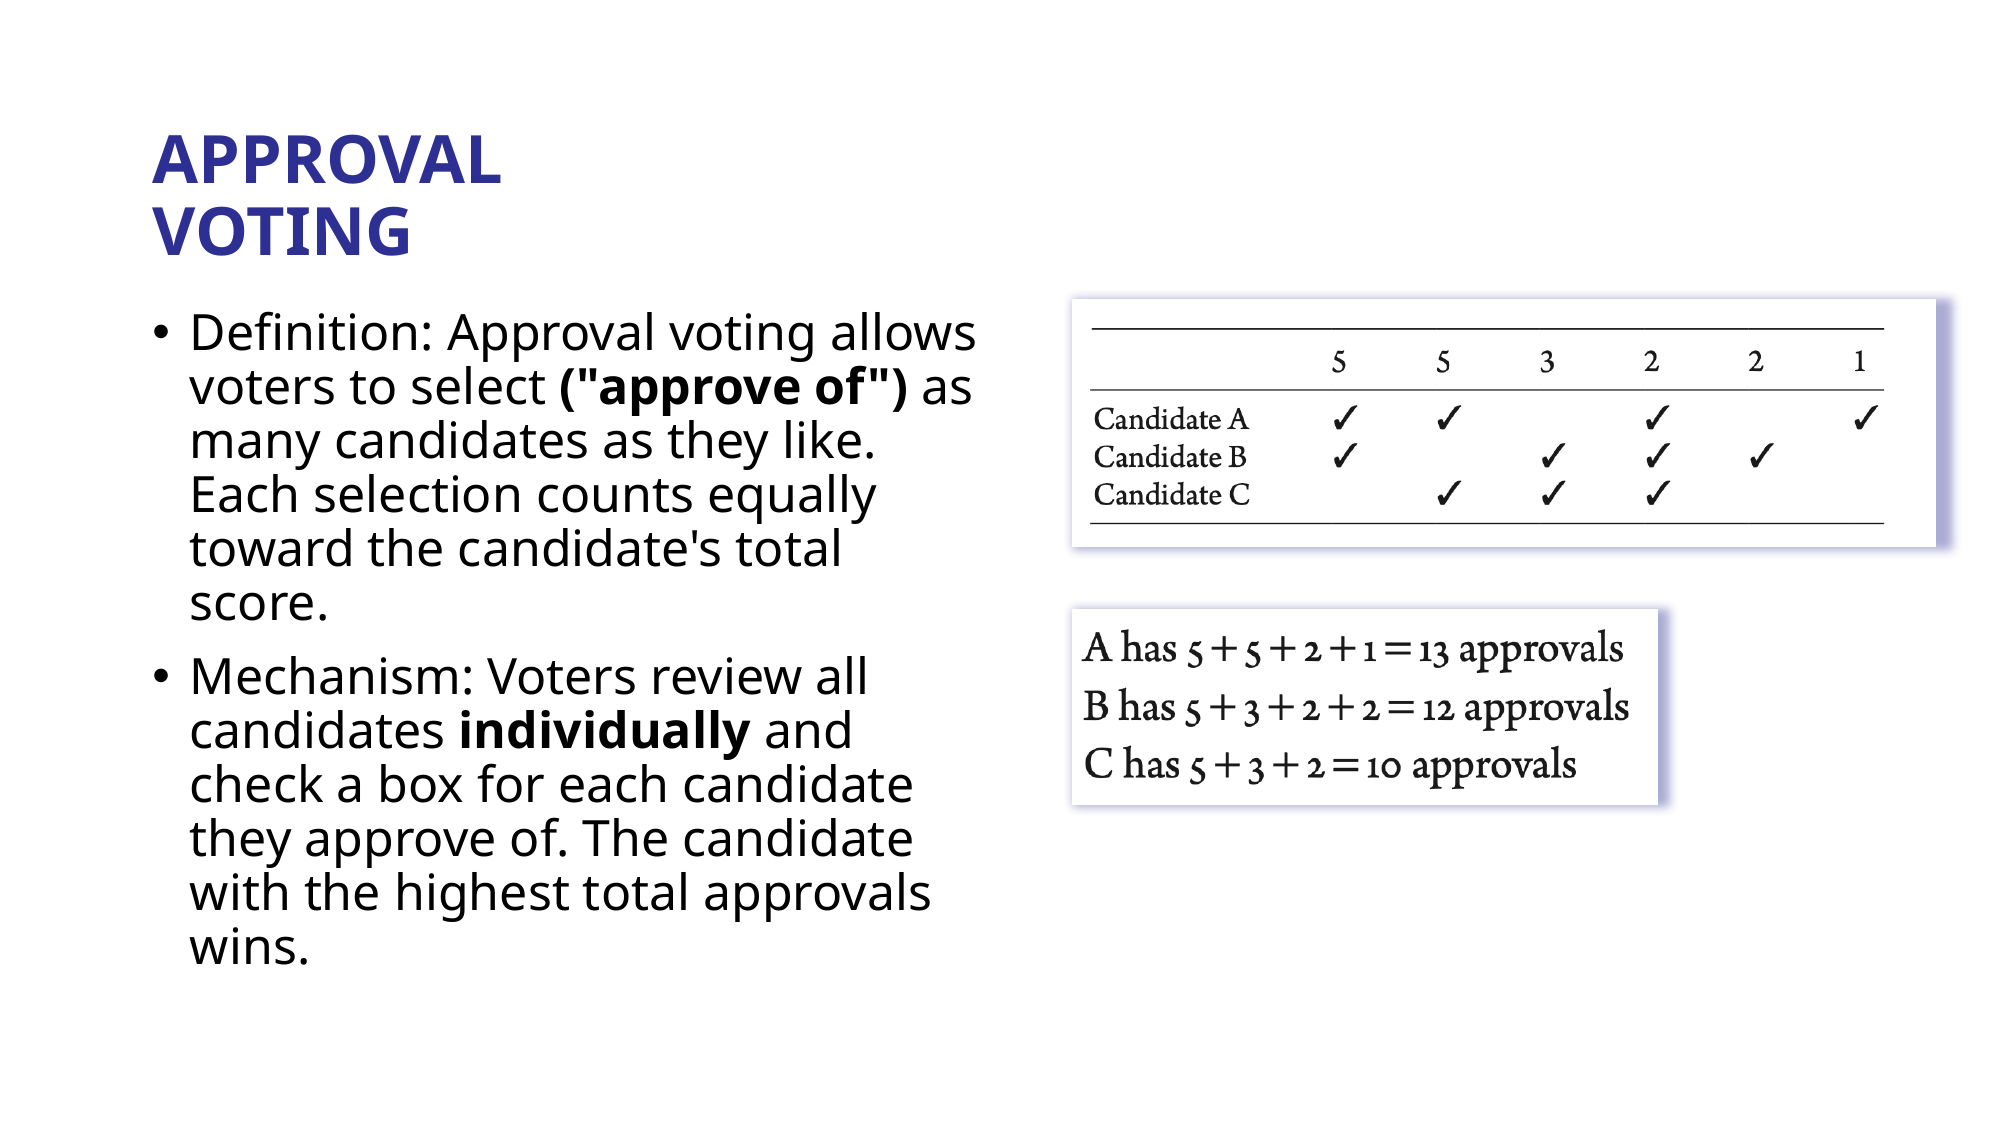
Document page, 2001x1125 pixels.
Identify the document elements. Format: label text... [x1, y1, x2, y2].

title APPROVAL VOTING [137, 74, 728, 278]
list Definition: Approval voting allows voters to select ("approve of") as many candidates as they like. Each selection counts equally toward the candidate's total score. Mechanism: Voters review all candidates individually and check a box for each candidate they approve of. The candidate with the highest total approvals wins. [137, 299, 1000, 1014]
picture [1072, 609, 1659, 806]
picture [1072, 298, 1936, 548]
